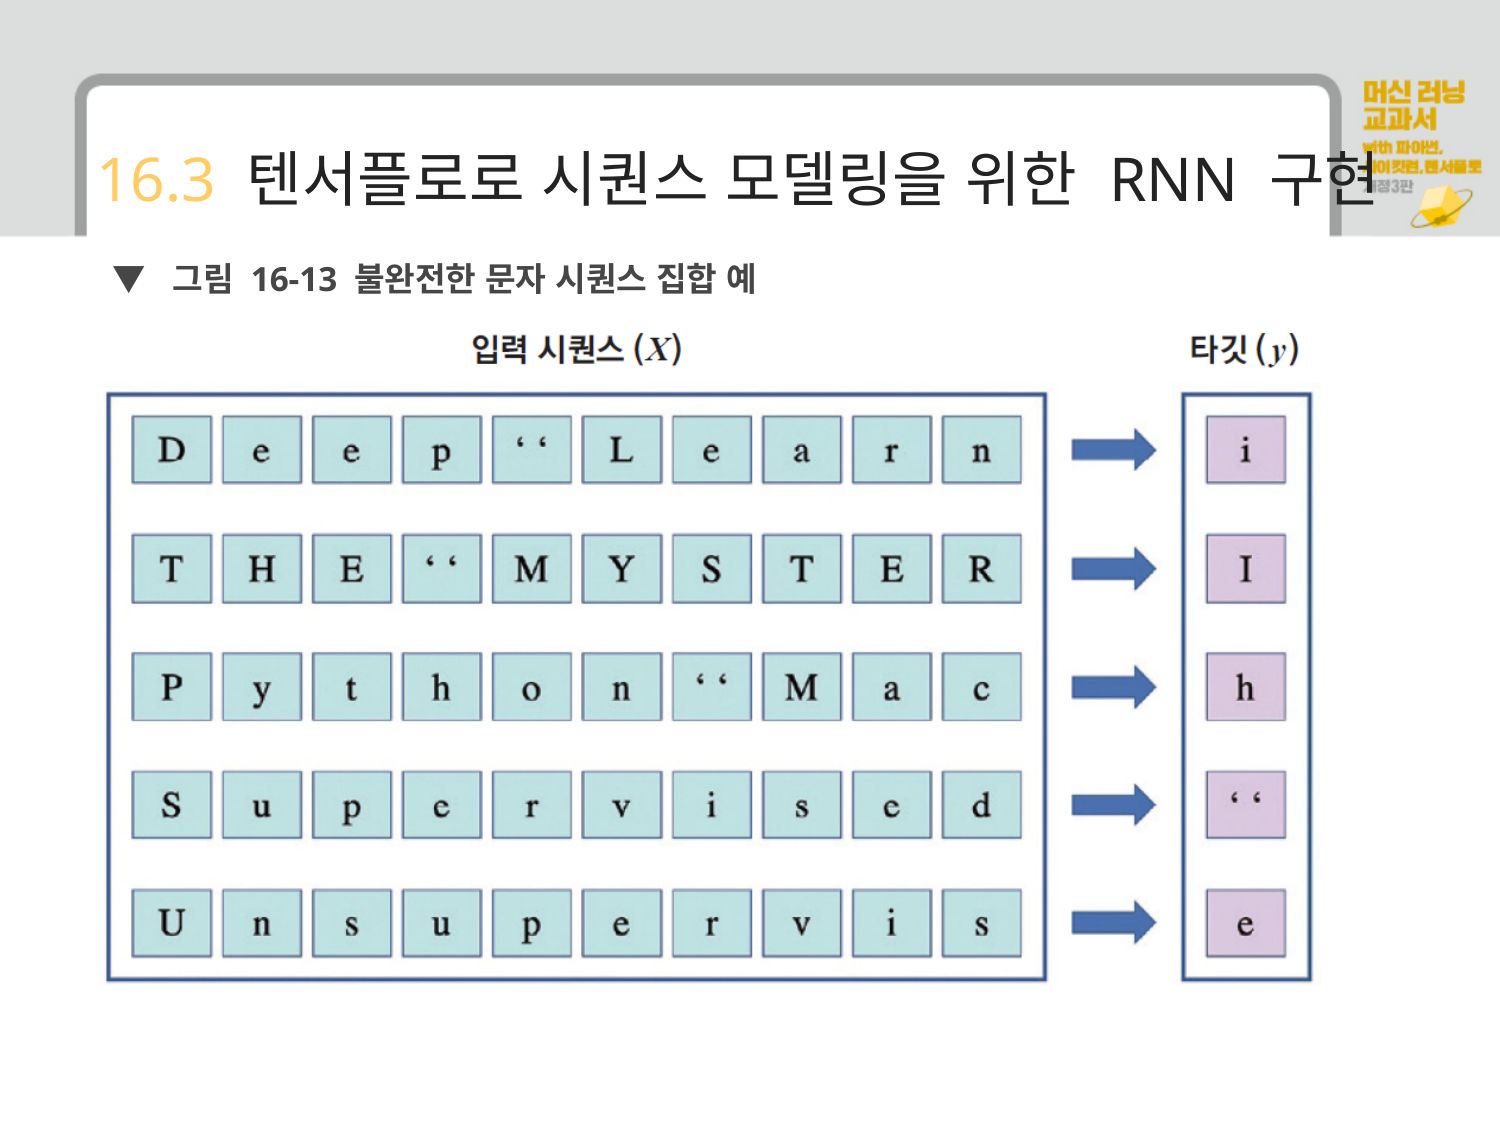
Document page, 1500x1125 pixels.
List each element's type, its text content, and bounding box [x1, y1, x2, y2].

picture [0, 0, 1500, 1125]
text_box ▼ 그림 16-13 불완전한 문자 시퀀스 집합 예 [97, 251, 1424, 317]
title 16.3 텐서플로로 시퀀스 모델링을 위한 RNN 구현 [81, 90, 1412, 222]
